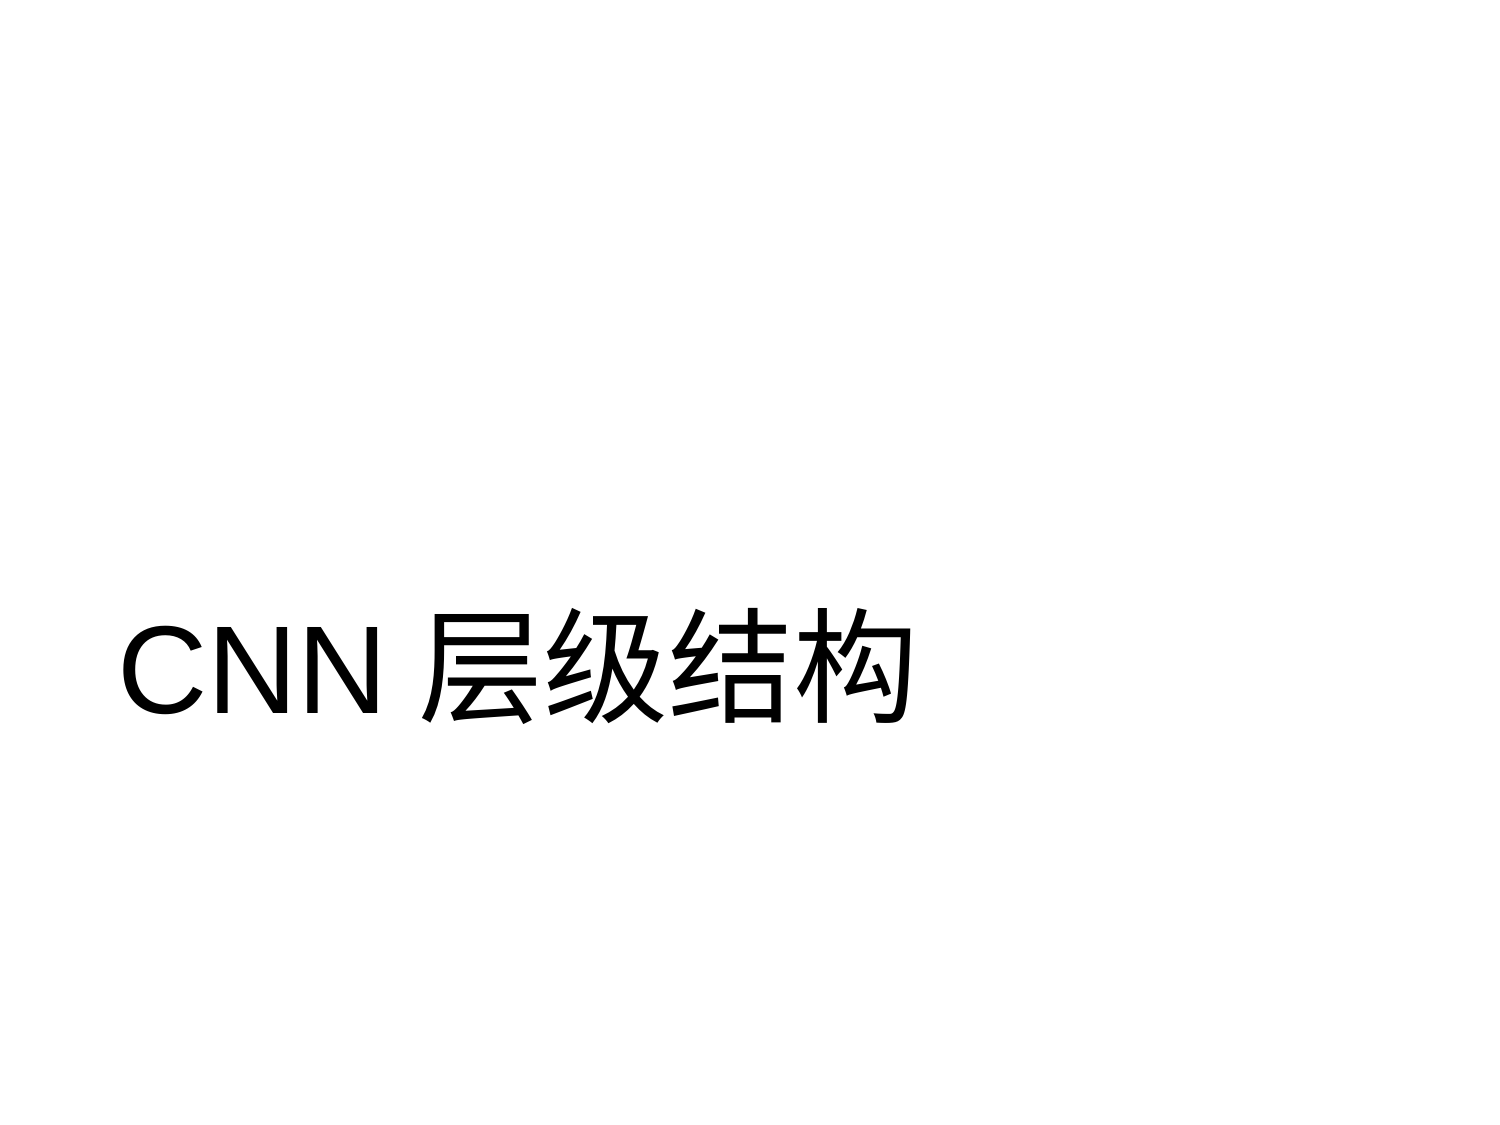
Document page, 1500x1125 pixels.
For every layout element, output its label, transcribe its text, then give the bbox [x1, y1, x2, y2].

title CNN层级结构 [102, 280, 1397, 749]
